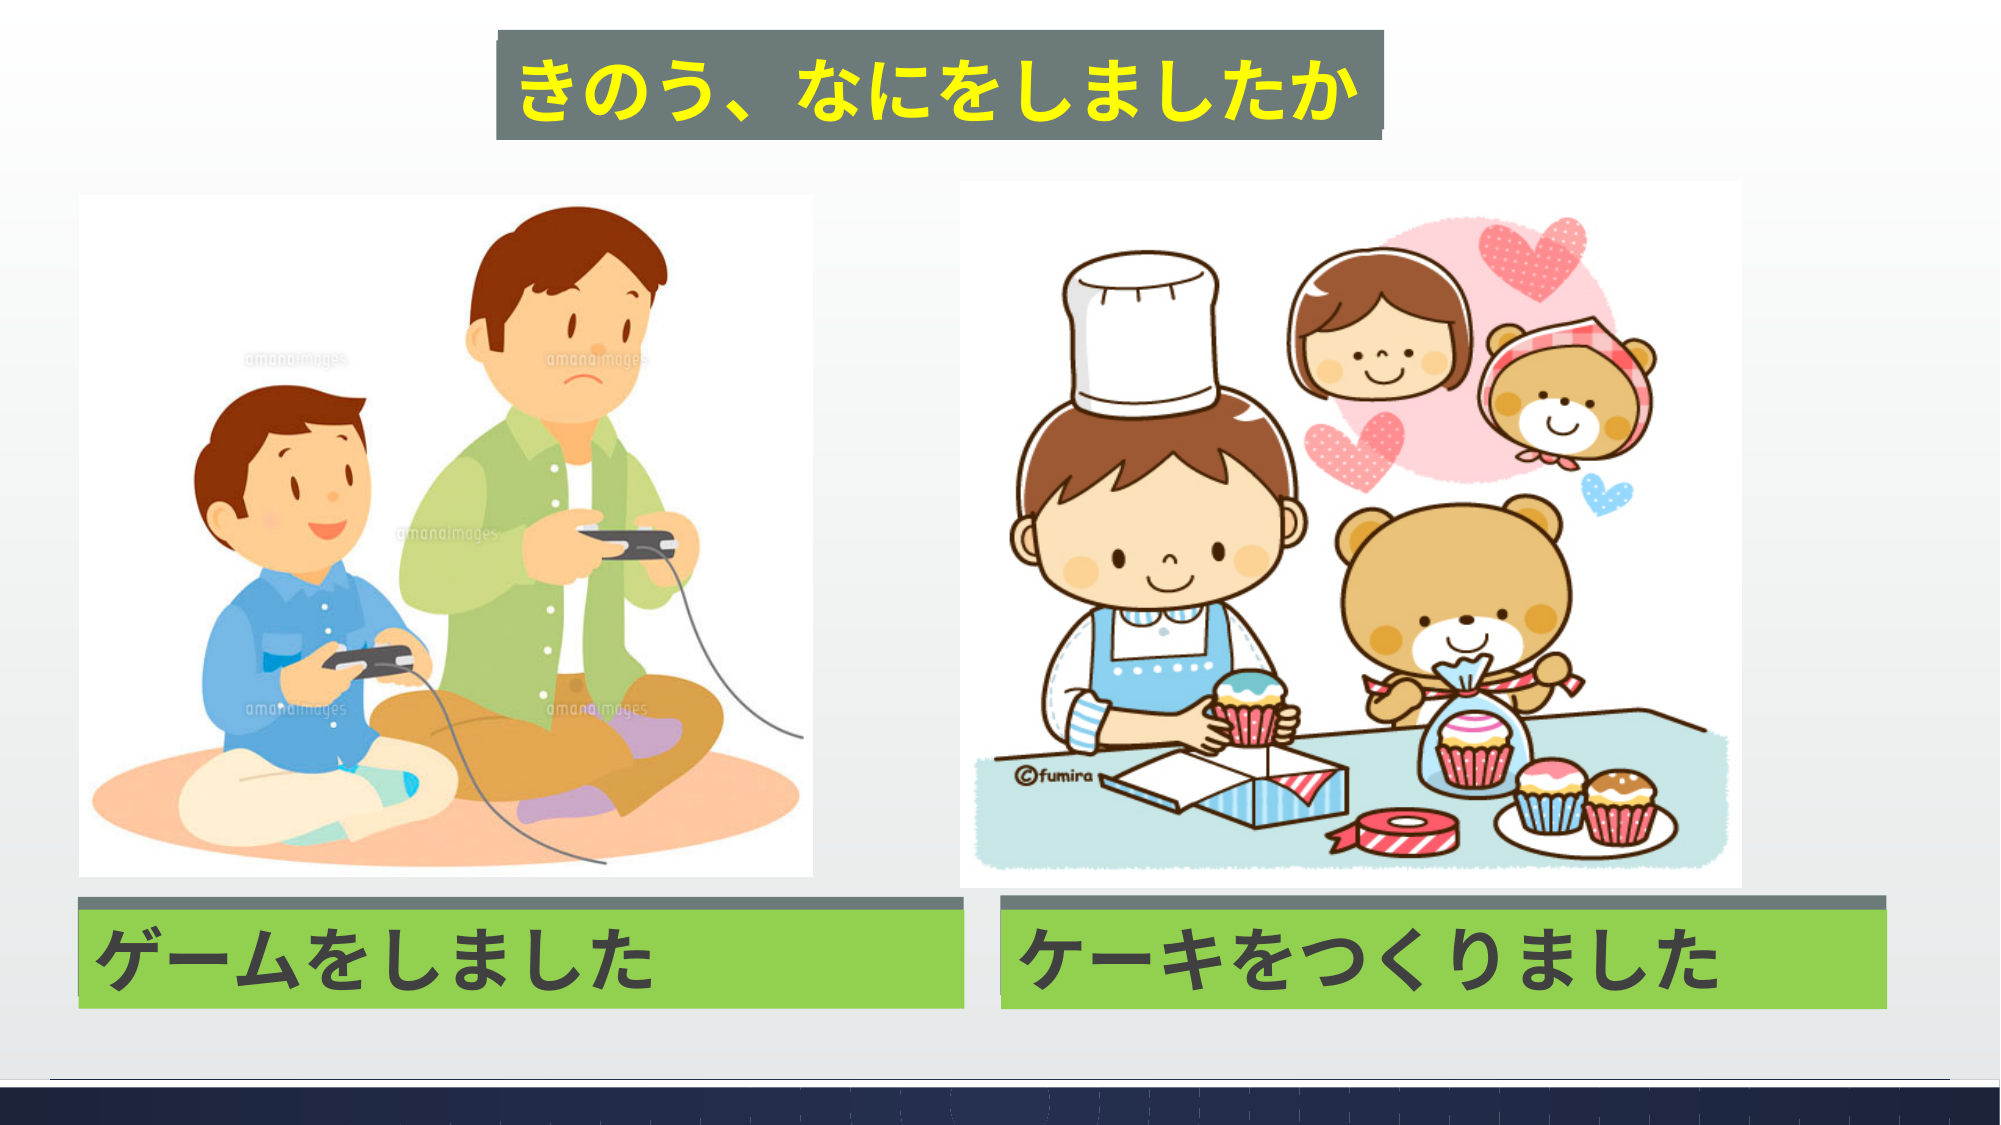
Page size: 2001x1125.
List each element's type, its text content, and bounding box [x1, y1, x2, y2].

title まいにち、なにをしますか [497, 29, 1385, 130]
text_box ゲームをします [77, 896, 964, 997]
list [79, 195, 813, 878]
text_box ケーキをつくります [1000, 895, 1887, 995]
text_box ゲームをしました [78, 909, 965, 1009]
picture [960, 181, 1742, 888]
text_box ケーキをつくりました [1001, 909, 1888, 1010]
text_box きのう、なにをしましたか [496, 40, 1383, 140]
